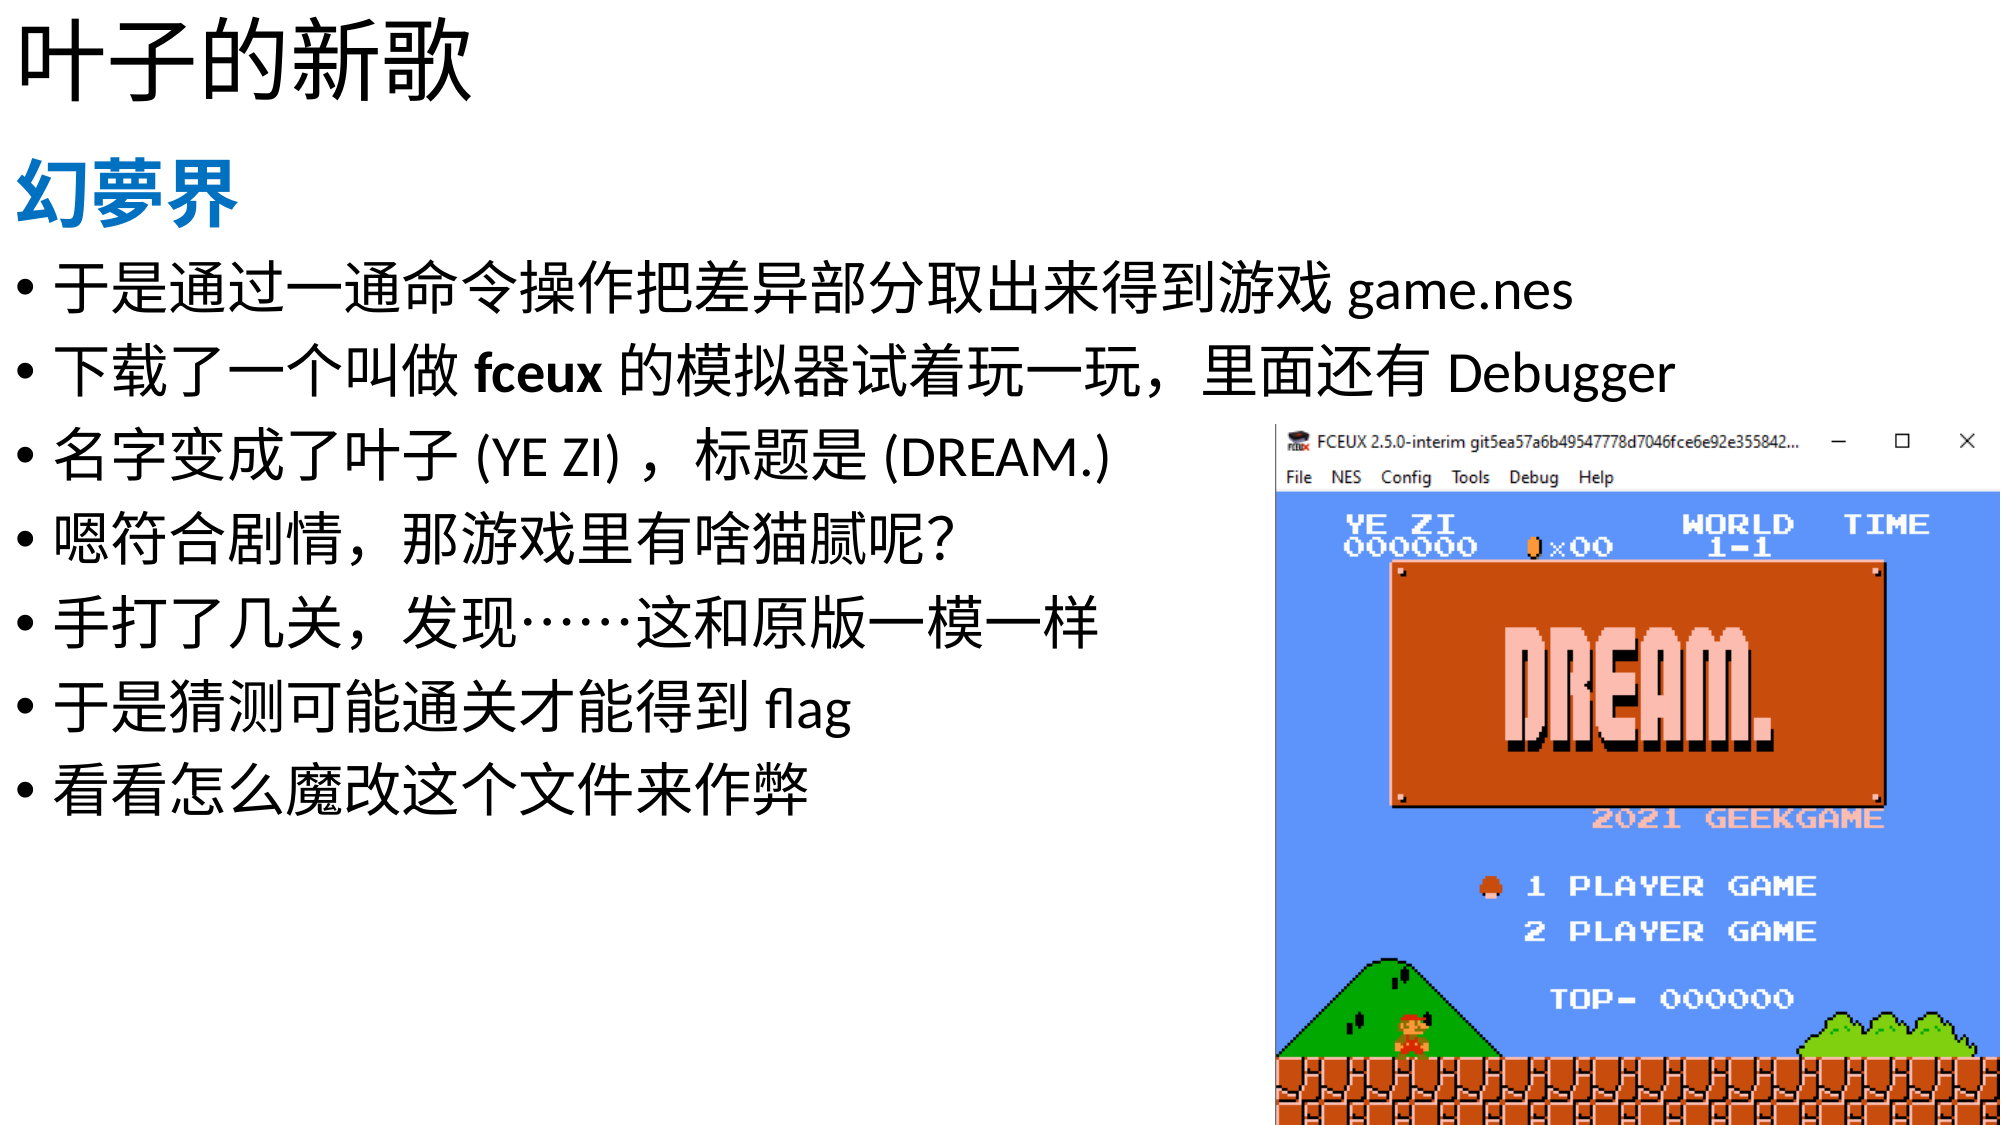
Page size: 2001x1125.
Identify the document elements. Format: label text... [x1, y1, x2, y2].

picture [1275, 424, 2000, 1125]
list 幻夢界 于是通过一通命令操作把差异部分取出来得到游戏game.nes 下载了一个叫做fceux的模拟器试着玩一玩，里面还有Debugger 名字变成了叶子(YE ZI)，标题是(DREAM.) 嗯符合剧情，那游戏里有啥猫腻呢？ 手打了几关，发现……这和原版一模一样 于是猜测可能通关才能得到flag 看看怎么魔改这个文件来作弊 [0, 149, 2000, 1125]
title 叶子的新歌 [0, 0, 2000, 130]
